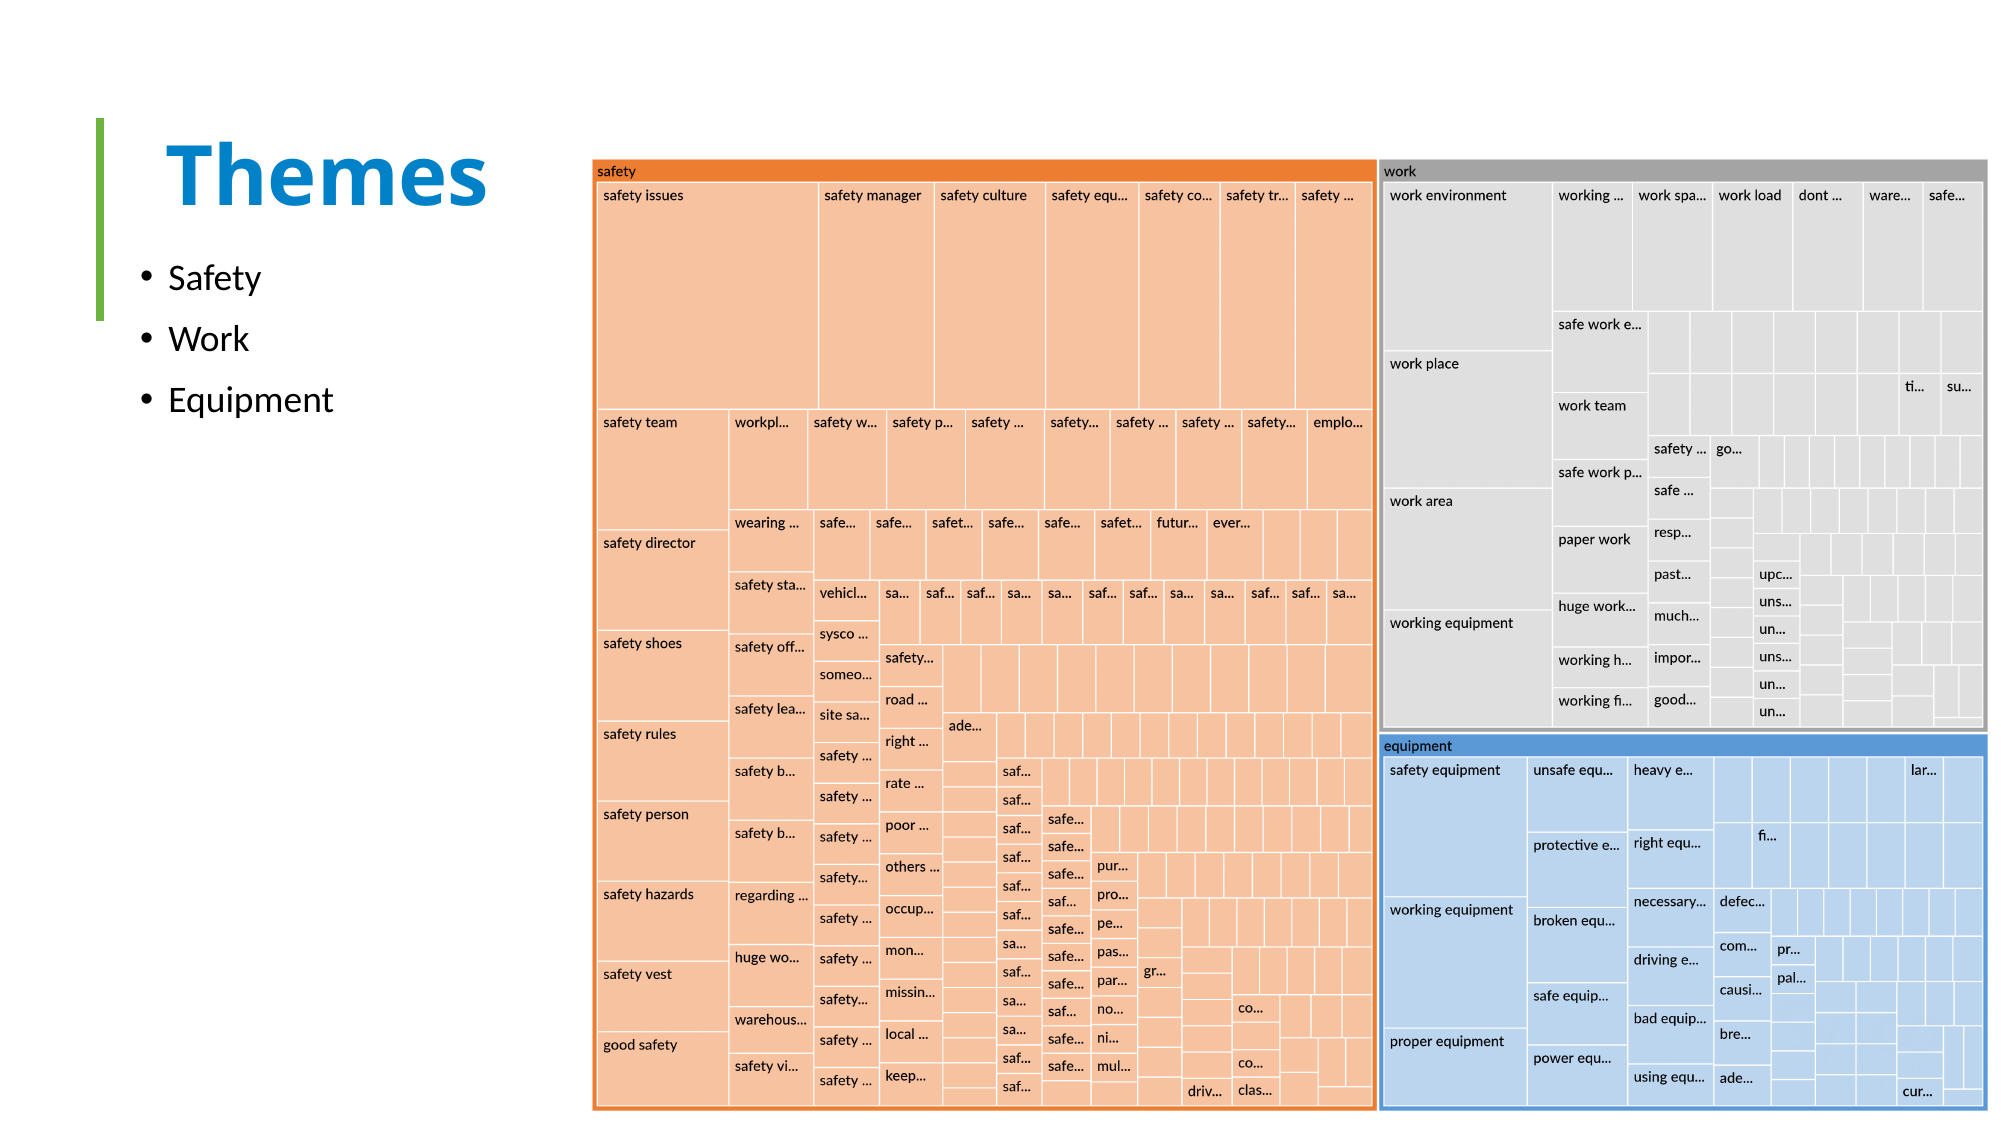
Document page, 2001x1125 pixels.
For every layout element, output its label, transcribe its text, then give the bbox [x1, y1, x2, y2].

picture [590, 157, 1991, 1114]
list Safety Work Equipment [125, 250, 590, 471]
title Themes [150, 126, 1850, 236]
